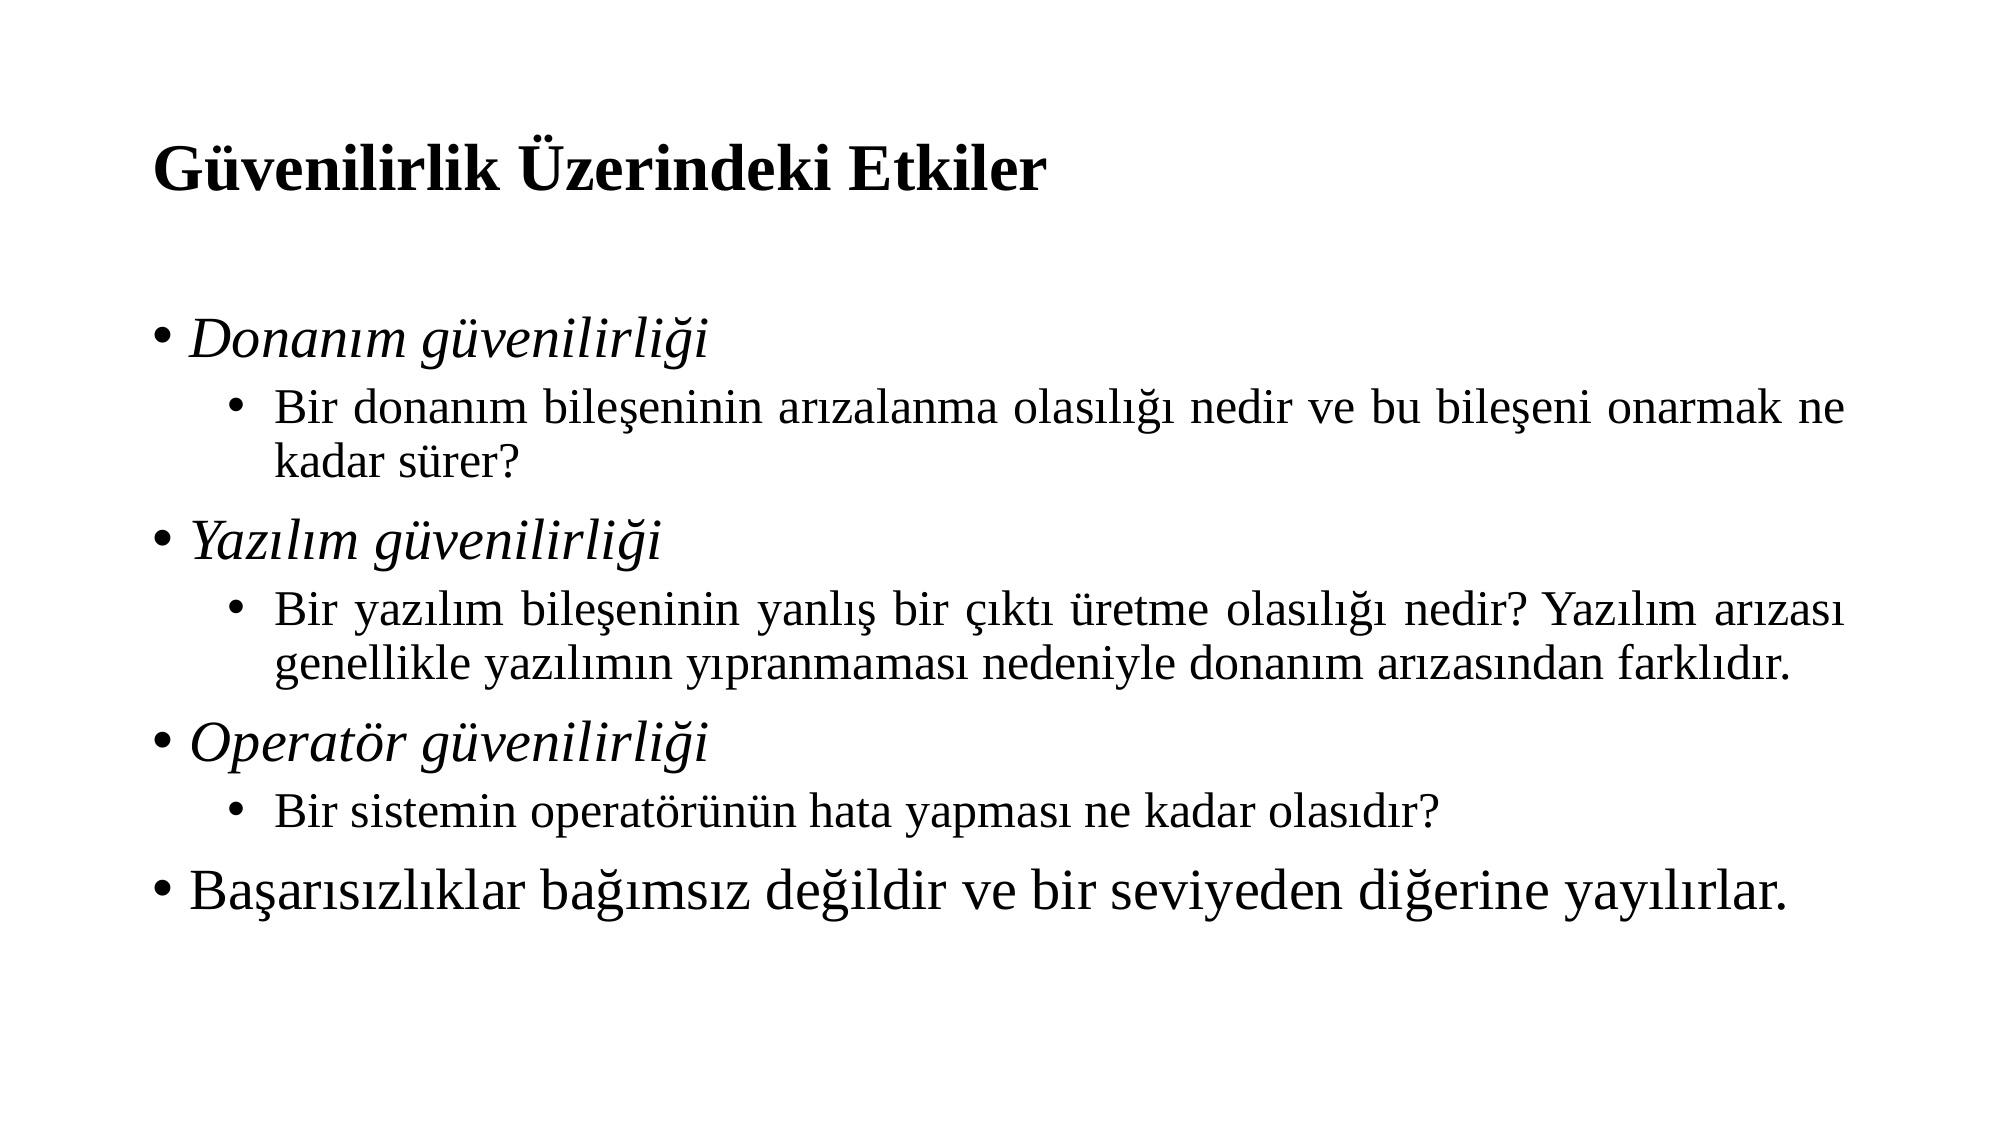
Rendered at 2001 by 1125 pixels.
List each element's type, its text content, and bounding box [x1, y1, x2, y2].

list Donanım güvenilirliği Bir donanım bileşeninin arızalanma olasılığı nedir ve bu bileşeni onarmak ne kadar sürer? Yazılım güvenilirliği Bir yazılım bileşeninin yanlış bir çıktı üretme olasılığı nedir? Yazılım arızası genellikle yazılımın yıpranmaması nedeniyle donanım arızasından farklıdır. Operatör güvenilirliği Bir sistemin operatörünün hata yapması ne kadar olasıdır? Başarısızlıklar bağımsız değildir ve bir seviyeden diğerine yayılırlar. [137, 299, 1863, 1014]
title Güvenilirlik Üzerindeki Etkiler [137, 59, 1863, 278]
